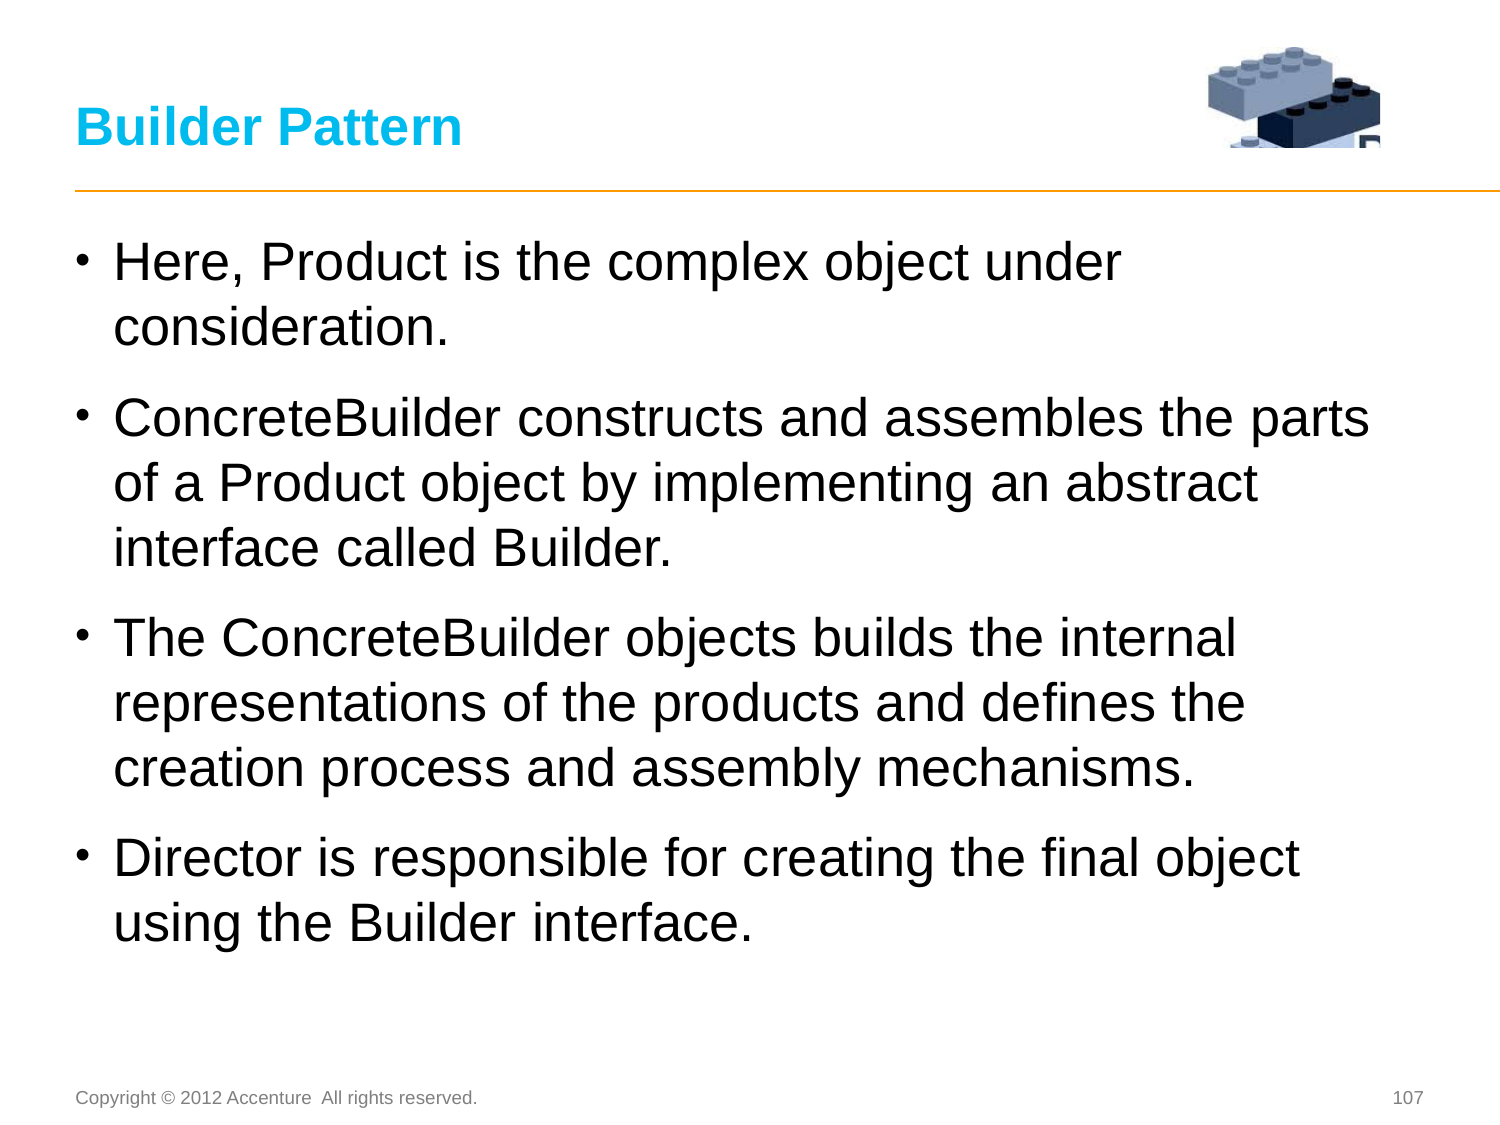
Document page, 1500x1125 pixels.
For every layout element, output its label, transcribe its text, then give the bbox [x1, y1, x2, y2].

title Builder Pattern [75, 27, 1422, 157]
list Here, Product is the complex object under consideration. ConcreteBuilder constructs and assembles the parts of a Product object by implementing an abstract interface called Builder. The ConcreteBuilder objects builds the internal representations of the products and defines the creation process and assembly mechanisms. Director is responsible for creating the final object using the Builder interface. [75, 226, 1425, 1018]
